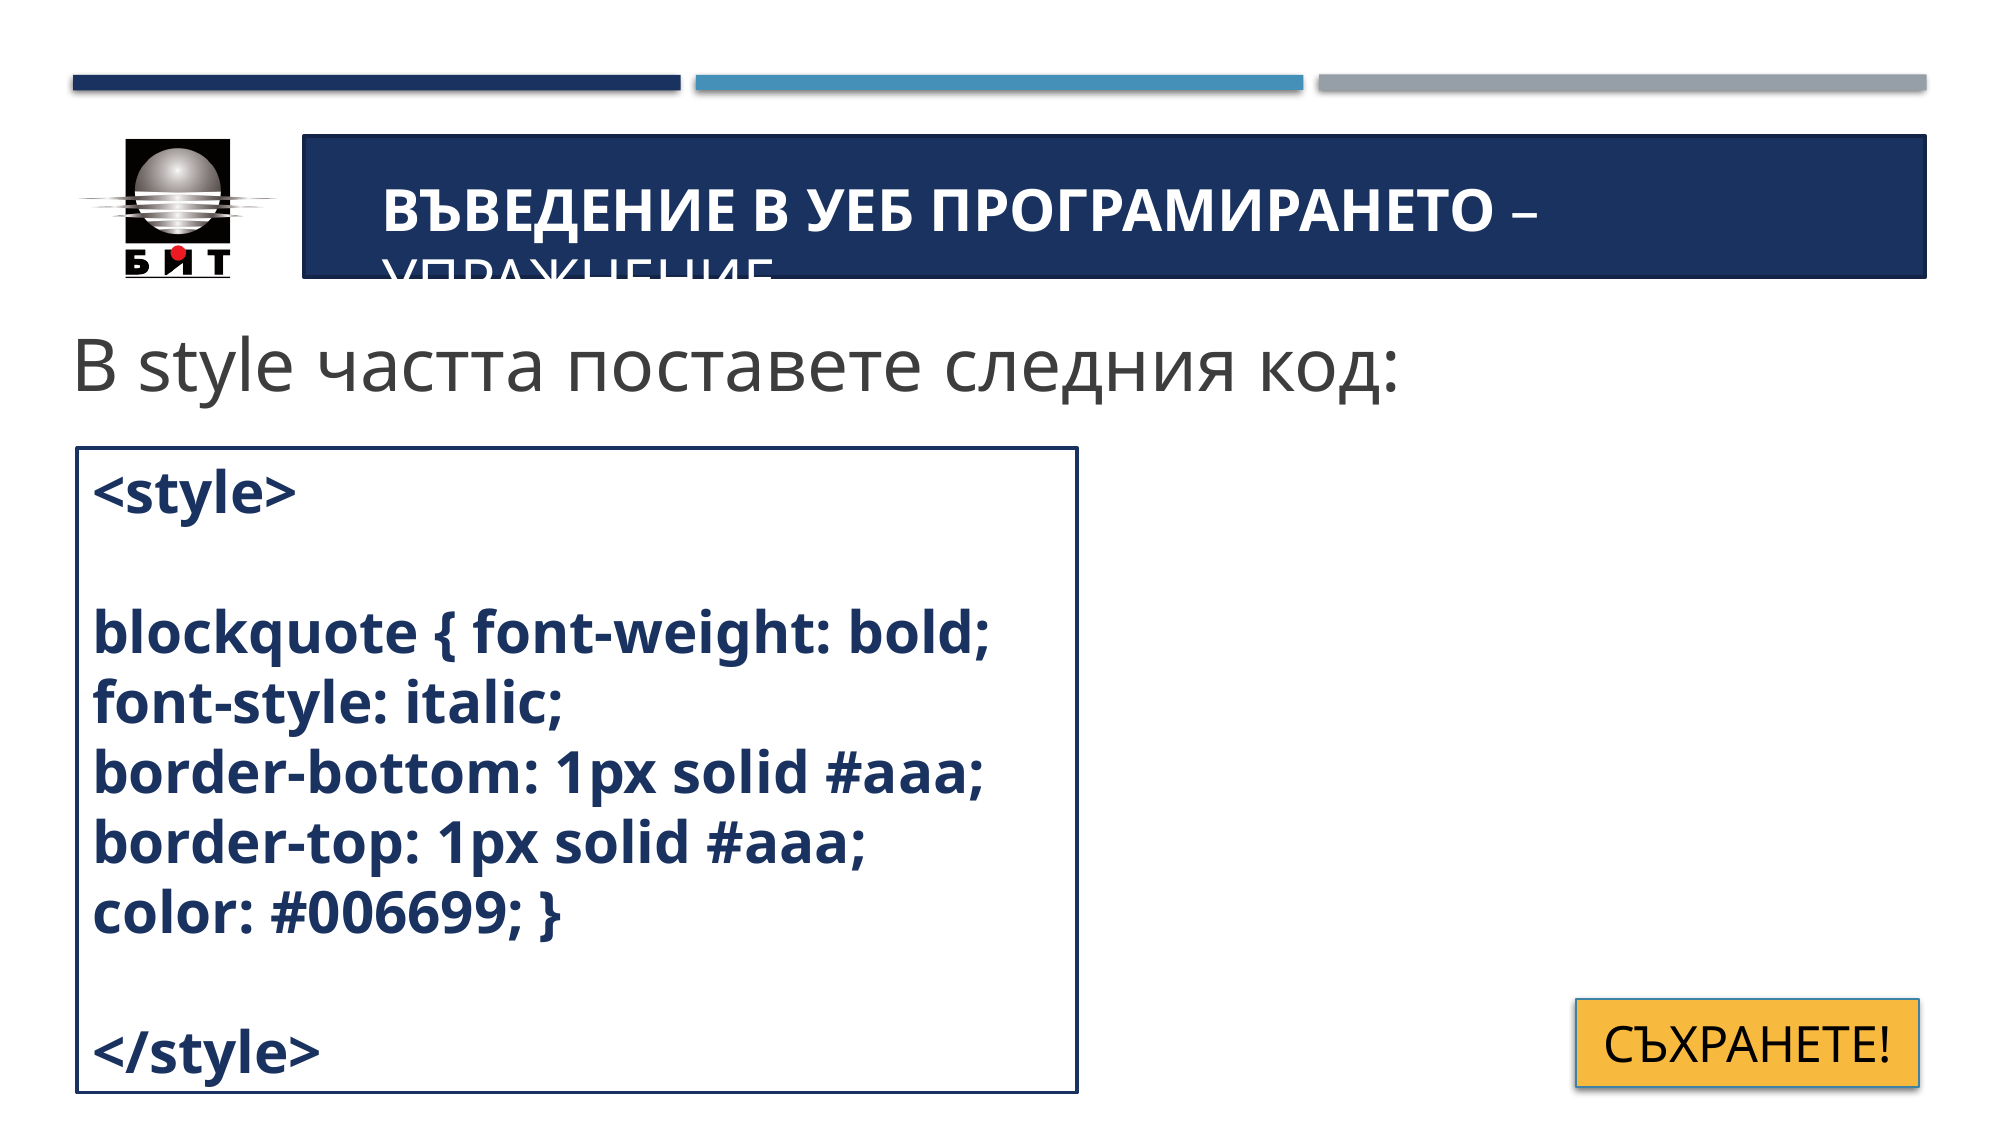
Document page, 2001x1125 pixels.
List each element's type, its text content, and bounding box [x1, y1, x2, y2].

text_box В style частта поставете следния код: [56, 231, 1552, 494]
text_box ВЪВЕДЕНИЕ В УЕБ ПРОГРАМИРАНЕТО – УПРАЖНЕНИЕ [366, 165, 1919, 321]
text_box [302, 134, 1927, 279]
picture [74, 105, 280, 311]
text_box <style> blockquote { font-weight: bold; font-style: italic; border-bottom: 1px solid #aaa; border-top: 1px solid #aaa; color: #006699; } </style> [75, 494, 1079, 1094]
text_box СЪХРАНЕТЕ! [1575, 998, 1920, 1088]
